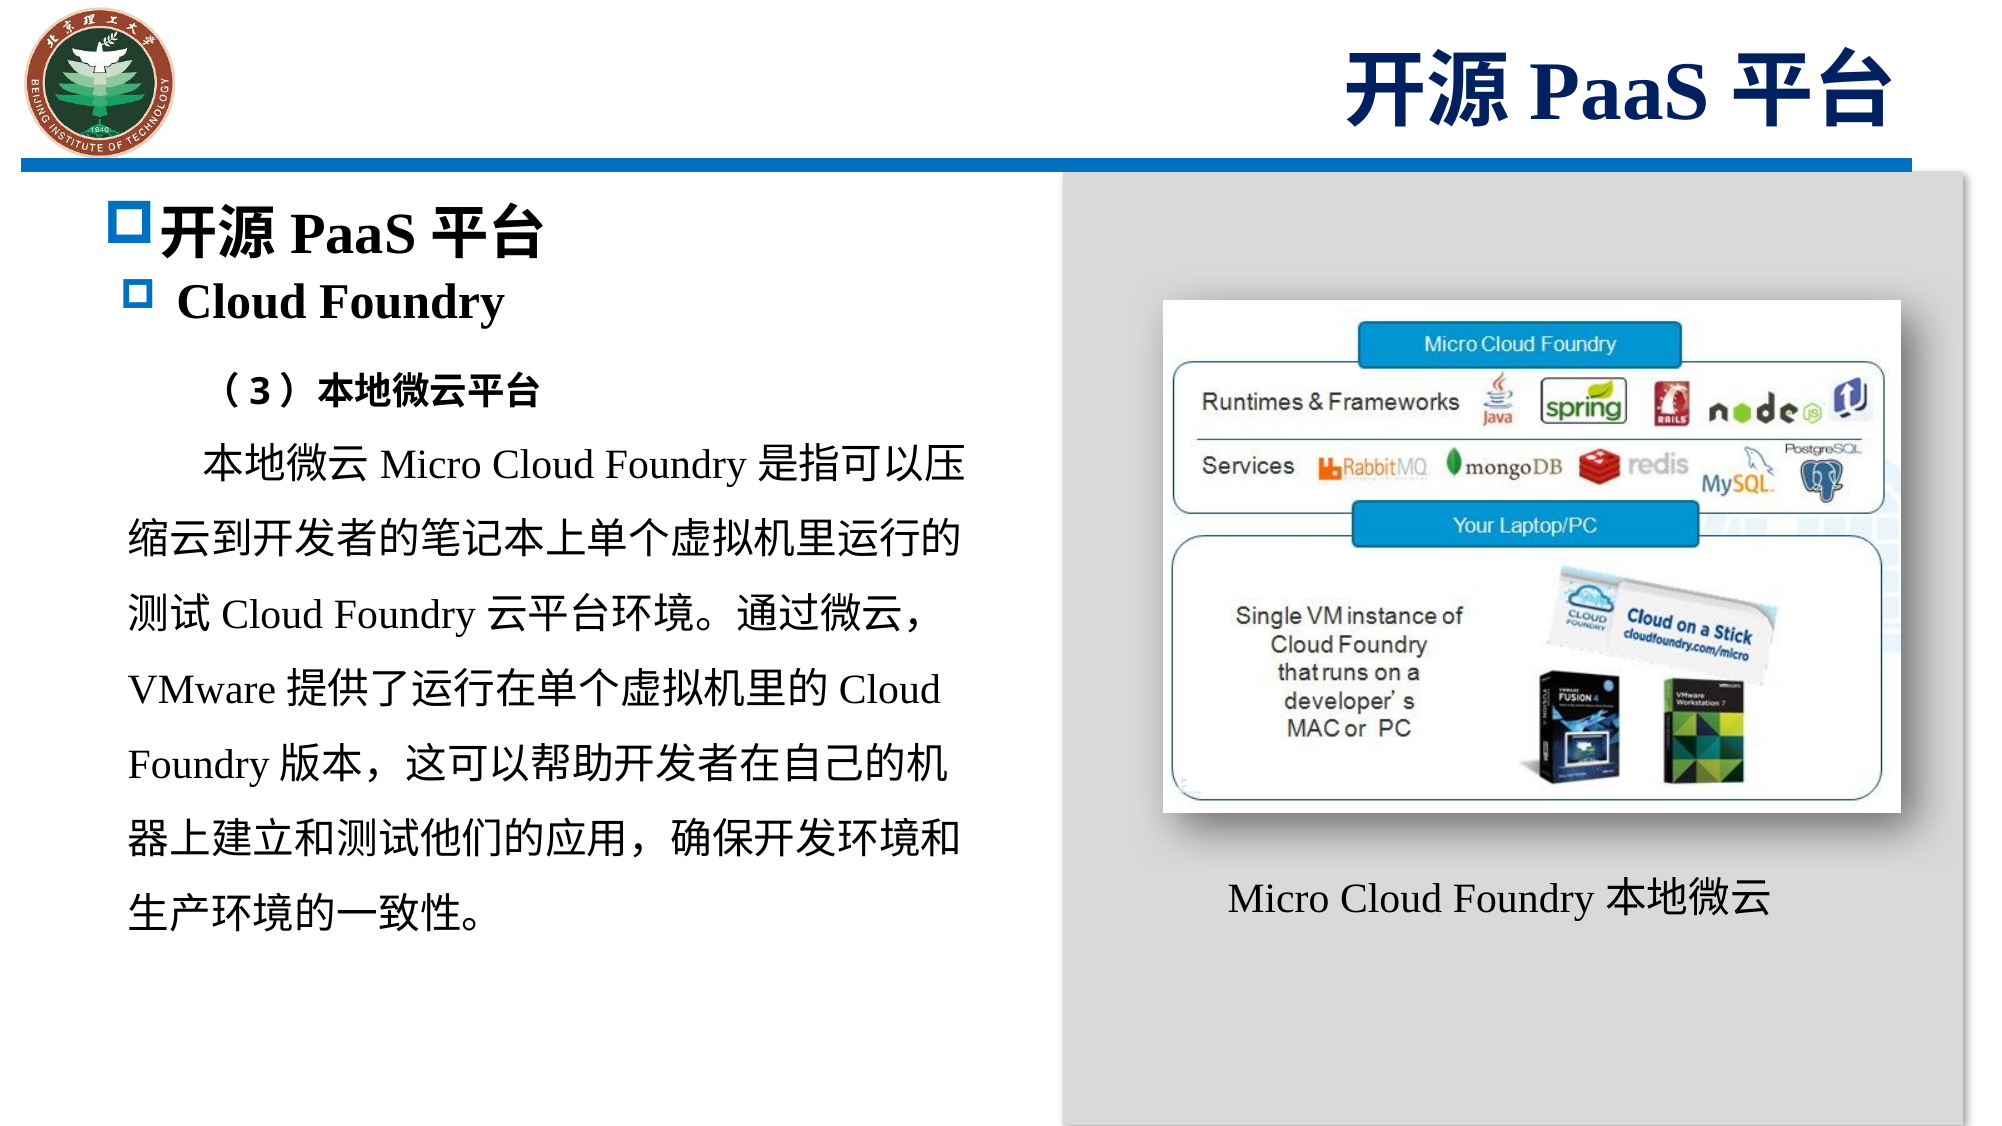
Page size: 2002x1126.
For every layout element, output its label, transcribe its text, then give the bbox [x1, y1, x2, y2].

text_box （3）本地微云平台 本地微云Micro Cloud Foundry是指可以压缩云到开发者的笔记本上单个虚拟机里运行的测试Cloud Foundry云平台环境。通过微云，VMware提供了运行在单个虚拟机里的Cloud Foundry版本，这可以帮助开发者在自己的机器上建立和测试他们的应用，确保开发环境和生产环境的一致性。 [113, 350, 988, 944]
text_box [1061, 169, 1965, 1126]
text_box 开源PaaS平台 [88, 187, 562, 273]
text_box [21, 4, 1912, 172]
picture [1162, 299, 1901, 813]
text_box Cloud Foundry [105, 261, 521, 337]
text_box Micro Cloud Foundry本地微云 [1212, 863, 1888, 929]
